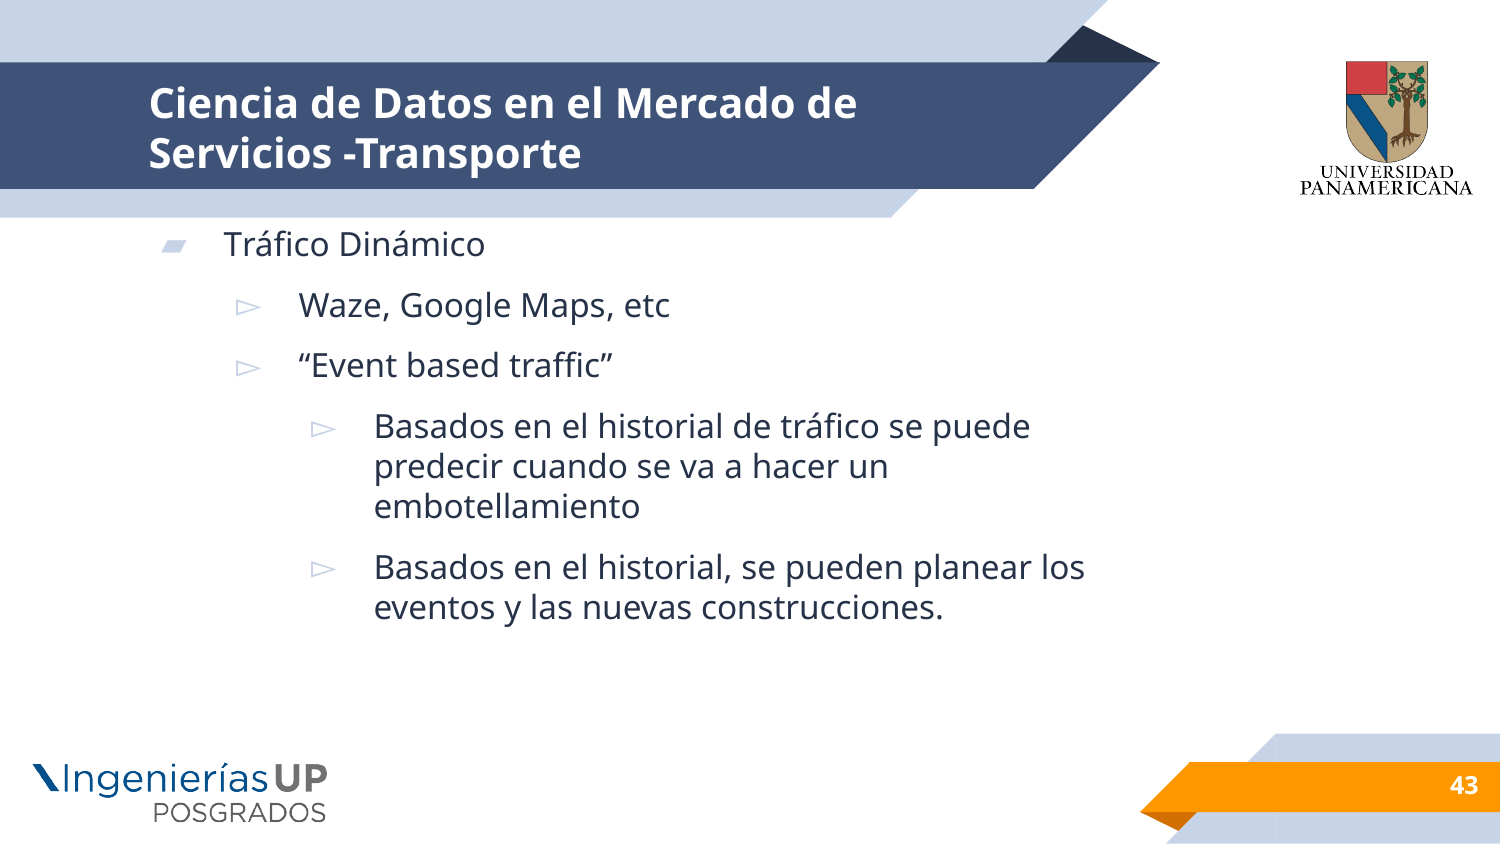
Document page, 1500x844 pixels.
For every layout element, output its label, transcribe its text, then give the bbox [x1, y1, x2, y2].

picture [15, 737, 344, 844]
title Ciencia de Datos en el Mercado de Servicios -Transporte [133, 64, 1035, 190]
slide_number 43 [1249, 760, 1494, 813]
list Tráfico Dinámico Waze, Google Maps, etc “Event based traffic” Basados en el historial de tráfico se puede predecir cuando se va a hacer un embotellamiento Basados en el historial, se pueden planear los eventos y las nuevas construcciones. [133, 217, 1140, 734]
picture [1286, 44, 1490, 210]
